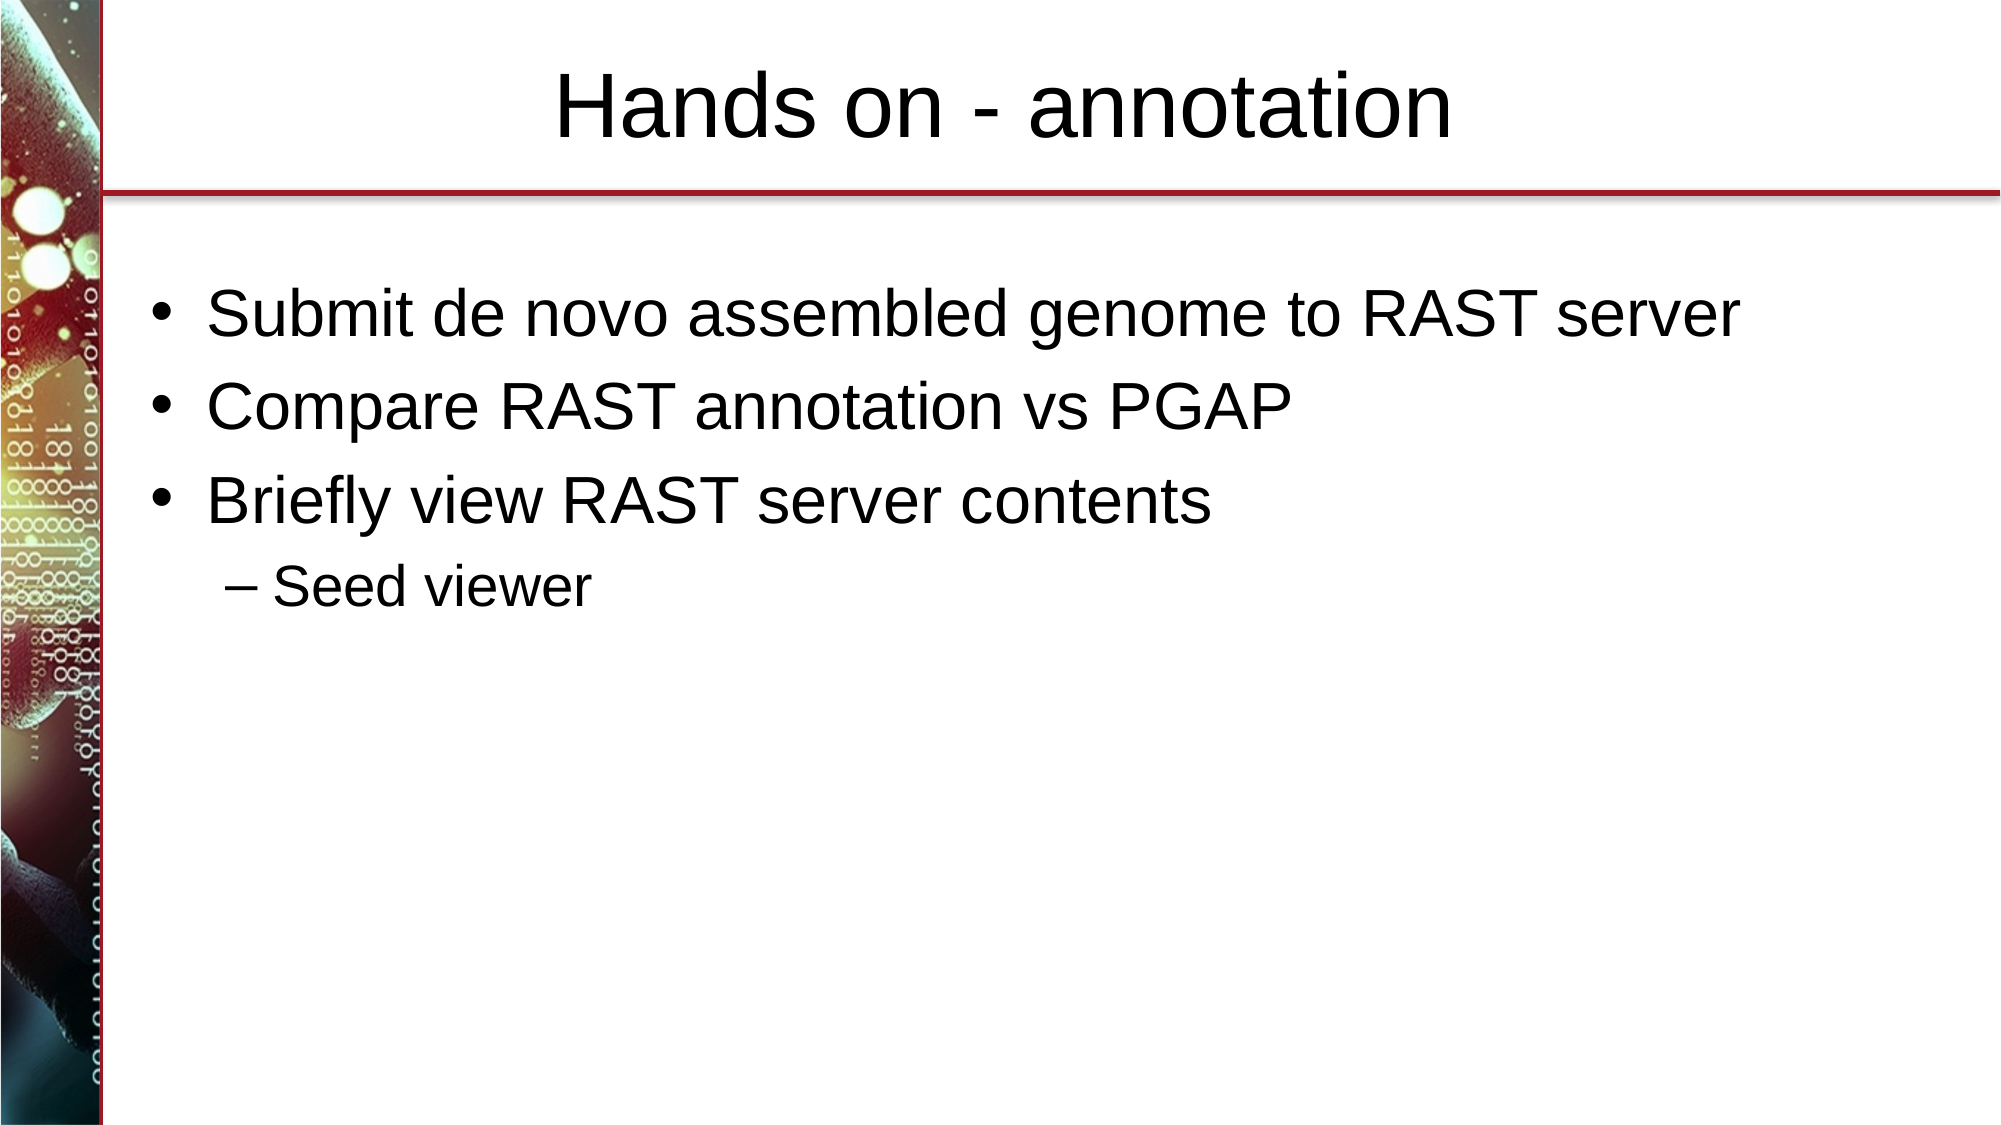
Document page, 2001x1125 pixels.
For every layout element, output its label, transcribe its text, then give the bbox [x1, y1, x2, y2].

picture [1, 1, 99, 1124]
list Submit de novo assembled genome to RAST server Compare RAST annotation vs PGAP Briefly view RAST server contents Seed viewer [135, 262, 1900, 1005]
title Hands on - annotation [135, 31, 1900, 171]
